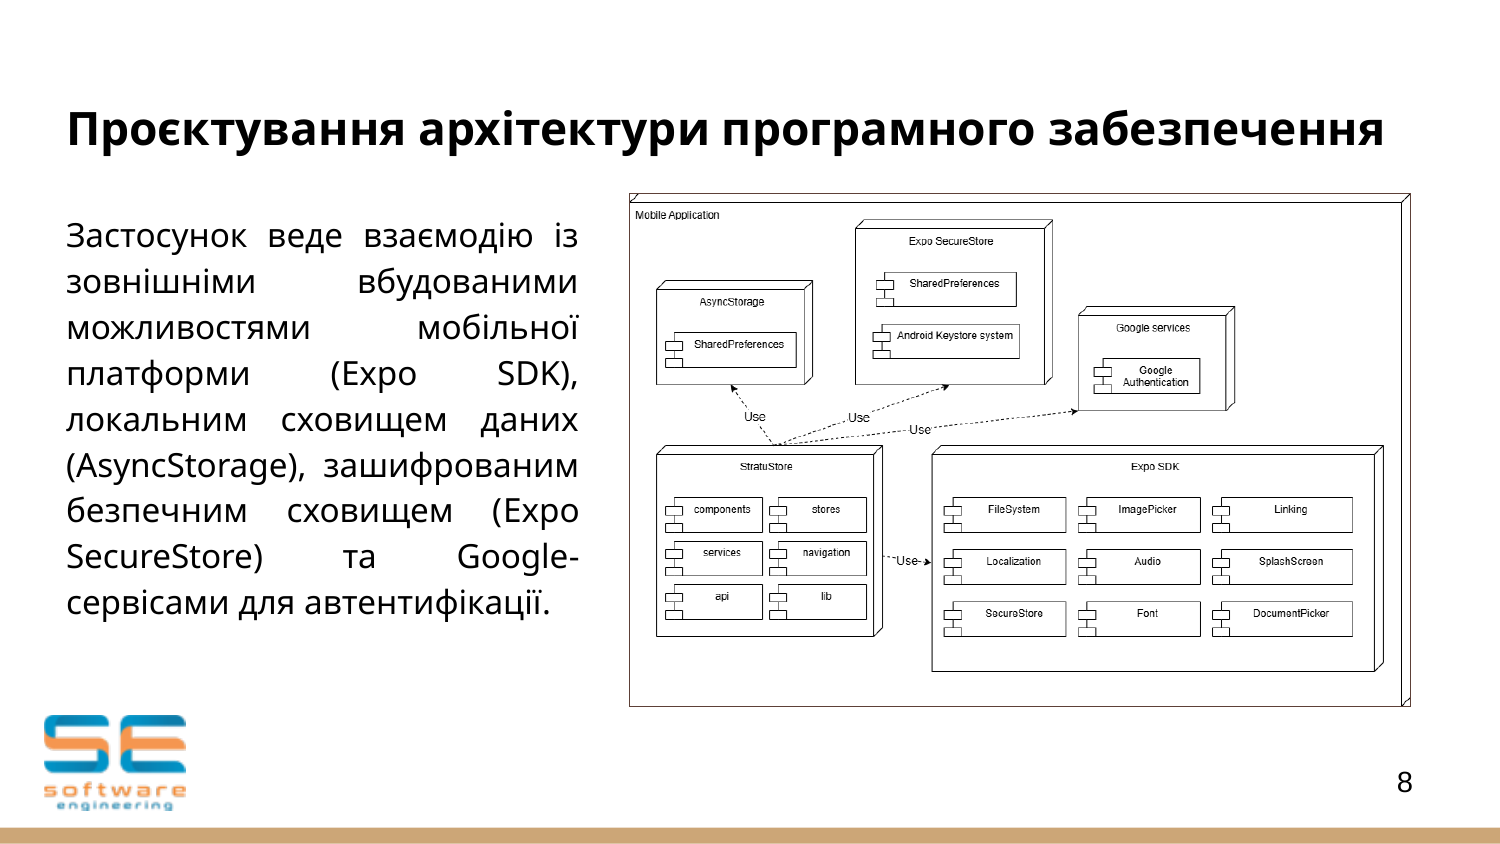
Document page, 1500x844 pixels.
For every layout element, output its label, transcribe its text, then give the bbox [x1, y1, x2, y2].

picture [629, 193, 1411, 707]
text_box 8 [1382, 755, 1500, 806]
text_box Проєктування архітектури програмного забезпечення [51, 33, 1449, 170]
list Застосунок веде взаємодію із зовнішніми вбудованими можливостями мобільної платформи (Expo SDK), локальним сховищем даних (AsyncStorage), зашифрованим безпечним сховищем (Expo SecureStore) та Google-сервісами для автентифікації. [51, 193, 595, 707]
picture [43, 714, 186, 811]
